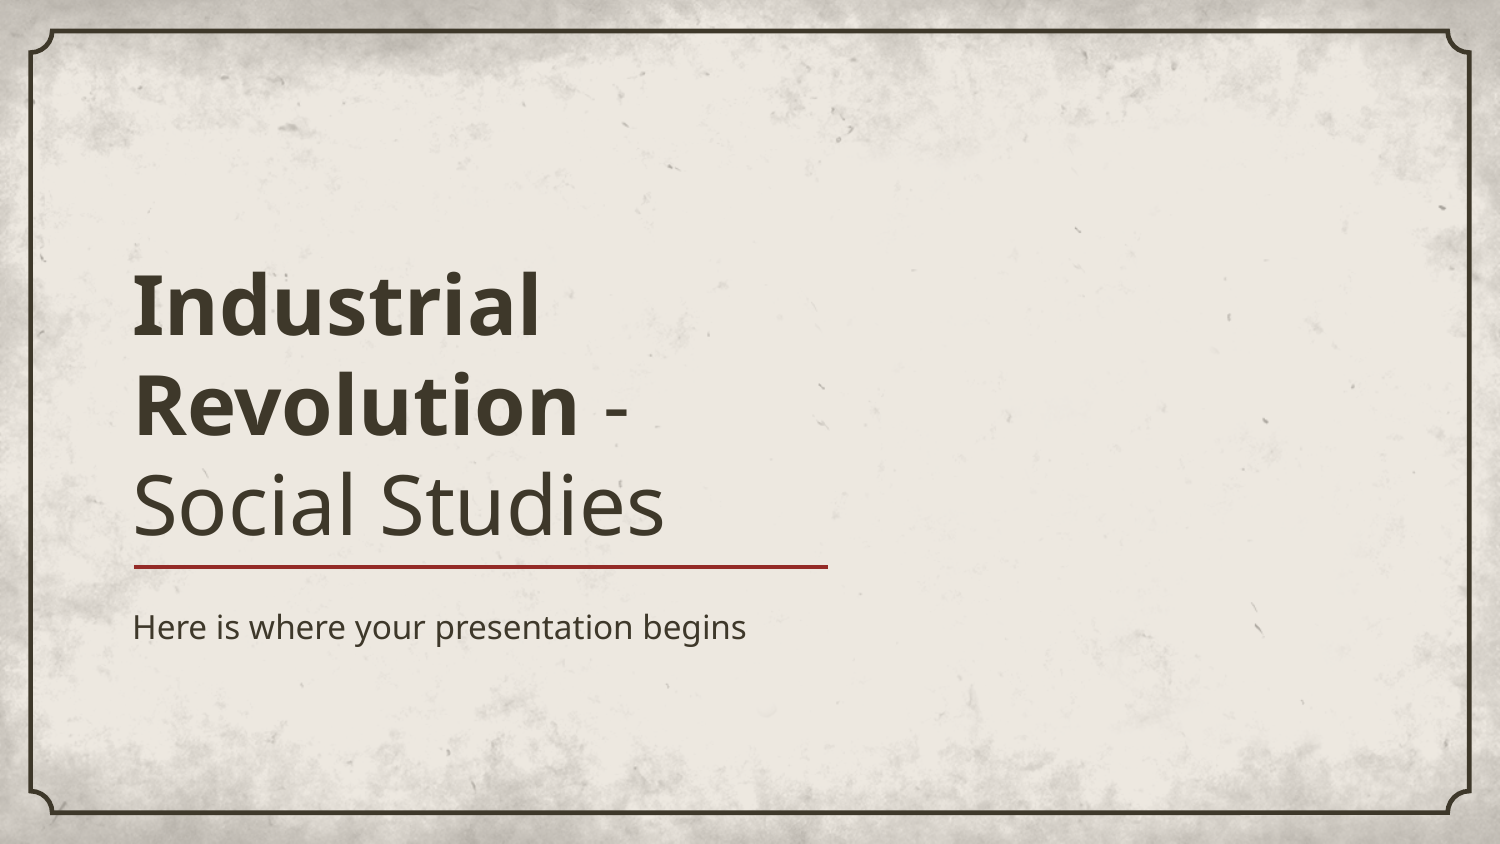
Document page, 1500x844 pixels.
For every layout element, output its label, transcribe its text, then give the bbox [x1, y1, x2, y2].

title Industrial Revolution - Social Studies [116, 240, 800, 567]
subtitle Here is where your presentation begins [116, 585, 800, 654]
